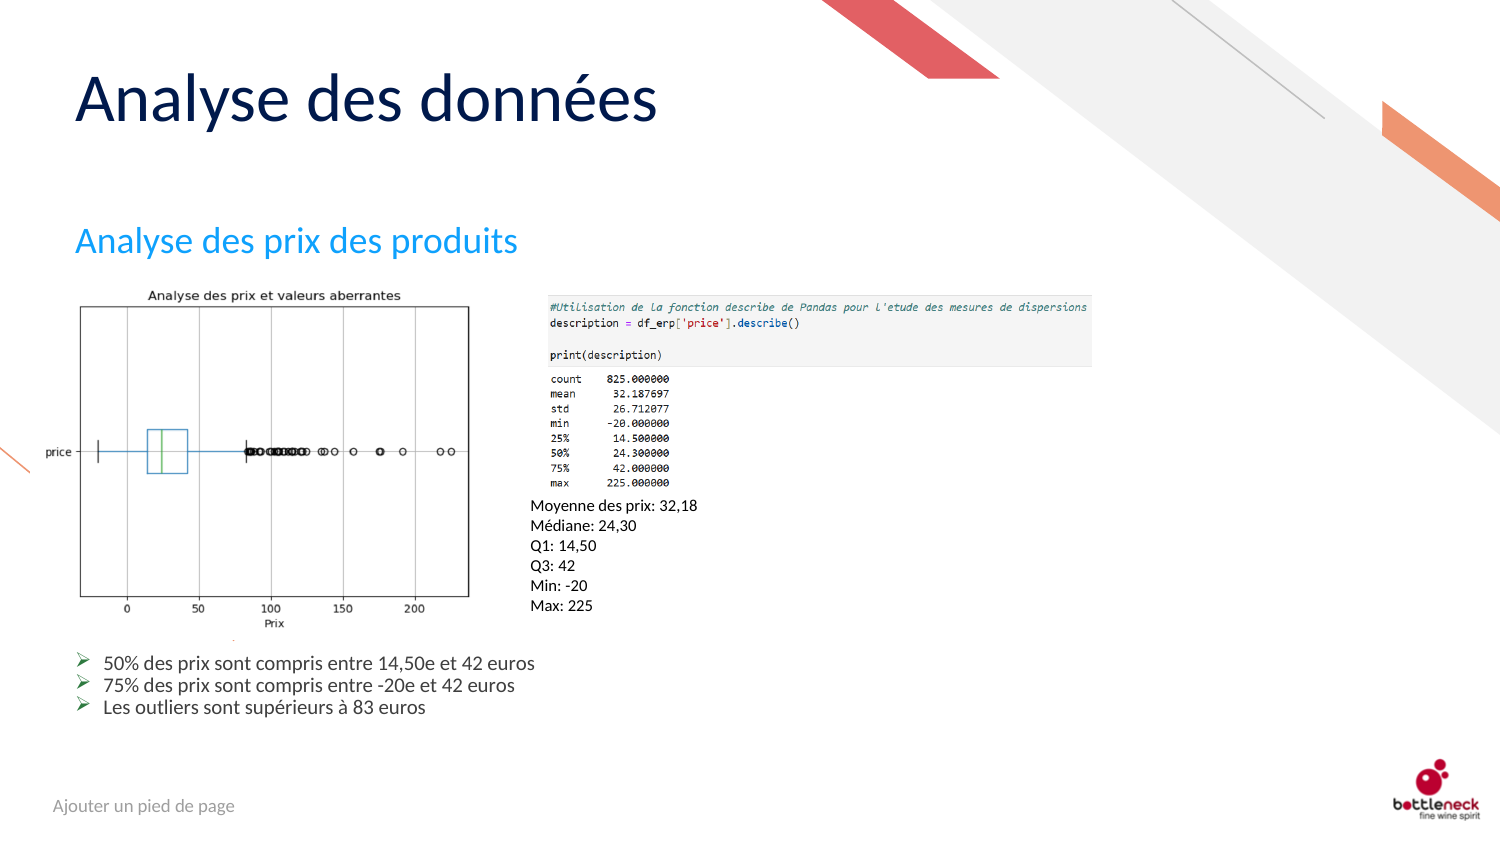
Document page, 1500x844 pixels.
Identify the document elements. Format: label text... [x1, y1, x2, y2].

title Analyse des données [63, 25, 834, 167]
picture [1373, 751, 1500, 828]
text_box Moyenne des prix: 32,18 Médiane: 24,30 Q1: 14,50 Q3: 42 Min: -20 Max: 225 [520, 487, 1137, 623]
picture [548, 295, 1092, 488]
footer Ajouter un pied de page [41, 782, 548, 827]
picture [30, 279, 516, 640]
list Analyse des prix des produits 50% des prix sont compris entre 14,50e et 42 euros 75% des prix sont compris entre -20e et 42 euros Les outliers sont supérieurs à 83 euros [64, 215, 1209, 753]
